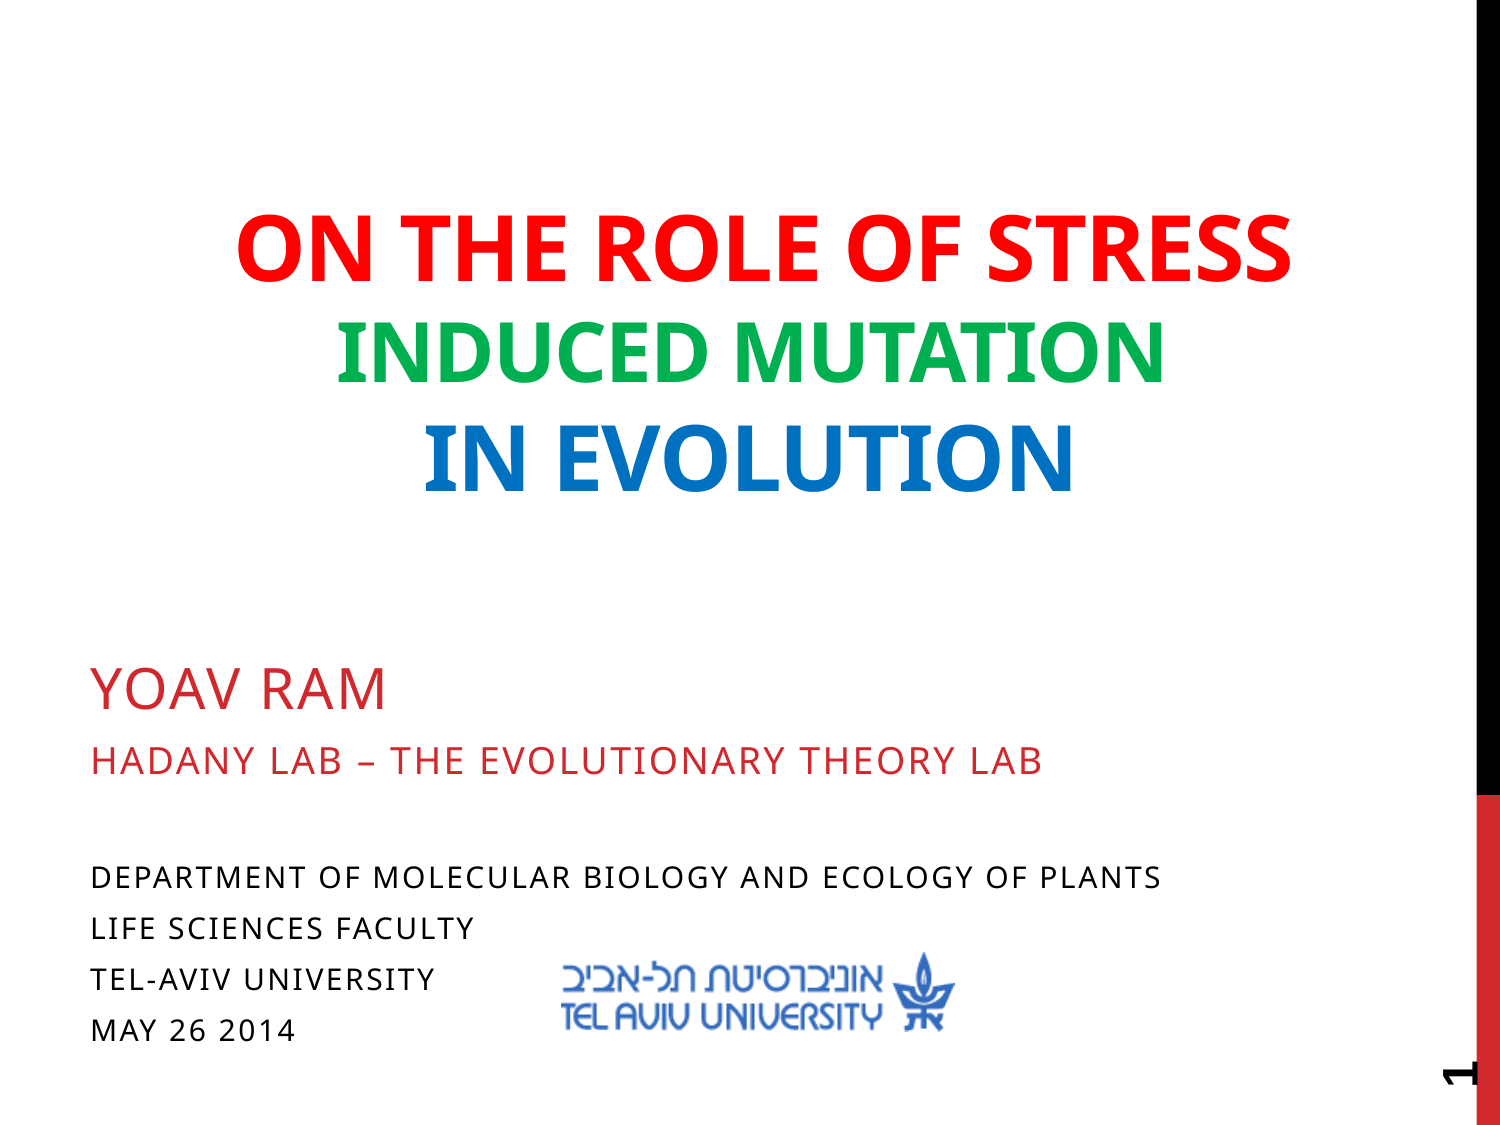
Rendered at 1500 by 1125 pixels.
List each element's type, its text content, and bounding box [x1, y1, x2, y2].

title On the Role of STRESS induced mutation in evolution [75, 0, 1451, 675]
subtitle Yoav ram Hadany lab – the Evolutionary theory lab Department of Molecular biology and ecology of plants Life sciences faculty Tel-aviv University May 26 2014 [75, 645, 1200, 1083]
slide_number 1 [1427, 887, 1488, 1104]
picture [560, 951, 956, 1033]
